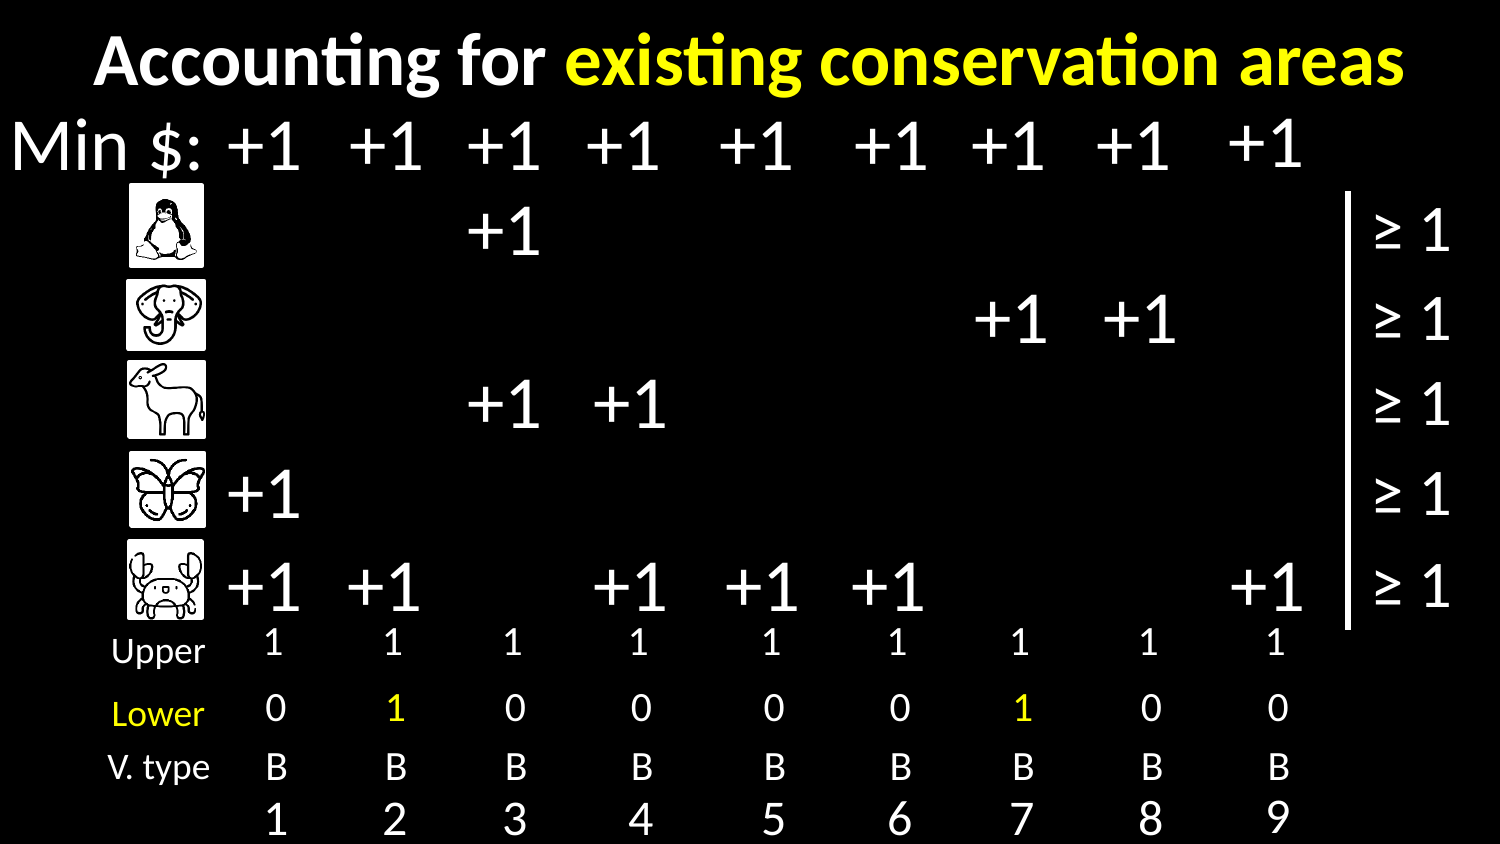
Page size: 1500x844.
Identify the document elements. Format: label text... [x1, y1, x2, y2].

text_box +1 [452, 346, 565, 452]
text_box 0 [874, 681, 916, 730]
title Accounting for existing conservation areas [35, 0, 1465, 126]
text_box +1 [711, 528, 823, 604]
text_box +1 [578, 346, 691, 452]
text_box 5 [746, 806, 788, 844]
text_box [128, 280, 205, 349]
text_box +1 [212, 436, 325, 528]
text_box 0 [250, 681, 292, 731]
text_box +1 [332, 528, 445, 604]
text_box +1 [959, 261, 1072, 367]
text_box Upper [96, 619, 223, 679]
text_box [130, 184, 202, 267]
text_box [128, 541, 202, 623]
text_box +1 [334, 87, 443, 193]
text_box 1 [248, 804, 290, 844]
text_box 6 [872, 806, 914, 844]
text_box 7 [995, 806, 1036, 844]
text_box +1 [212, 87, 325, 193]
text_box Lower [96, 681, 223, 734]
text_box 0 [748, 681, 790, 730]
text_box ≥ 1 [1355, 266, 1467, 351]
text_box ≥ 1 [1355, 177, 1467, 266]
text_box 0 [1253, 679, 1294, 731]
text_box ≥ 1 [1355, 441, 1467, 533]
text_box +1 [1214, 85, 1329, 191]
text_box +1 [212, 528, 325, 634]
text_box 9 [1250, 806, 1292, 844]
text_box 3 [487, 806, 529, 844]
text_box 1 [997, 681, 1039, 730]
text_box +1 [1088, 261, 1201, 367]
text_box +1 [1215, 528, 1328, 634]
text_box 4 [613, 806, 655, 844]
text_box +1 [578, 528, 691, 604]
text_box 0 [616, 681, 658, 730]
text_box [130, 452, 205, 527]
text_box Min $: [0, 87, 212, 193]
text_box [250, 731, 1295, 798]
text_box +1 [571, 87, 697, 193]
text_box ≥ 1 [1355, 351, 1467, 441]
text_box V. type [92, 734, 246, 795]
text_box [128, 361, 205, 438]
text_box +1 [704, 87, 830, 193]
text_box ≥ 1 [1355, 533, 1467, 629]
text_box 0 [489, 681, 531, 730]
text_box +1 [839, 87, 947, 193]
text_box 0 [1126, 681, 1167, 730]
text_box 2 [368, 806, 410, 844]
text_box +1 [837, 528, 950, 604]
text_box +1 [452, 87, 565, 172]
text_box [247, 606, 1292, 673]
text_box +1 [1081, 87, 1207, 193]
text_box +1 [956, 87, 1075, 193]
text_box 8 [1123, 806, 1165, 844]
text_box +1 [452, 172, 565, 278]
text_box 1 [370, 681, 412, 730]
